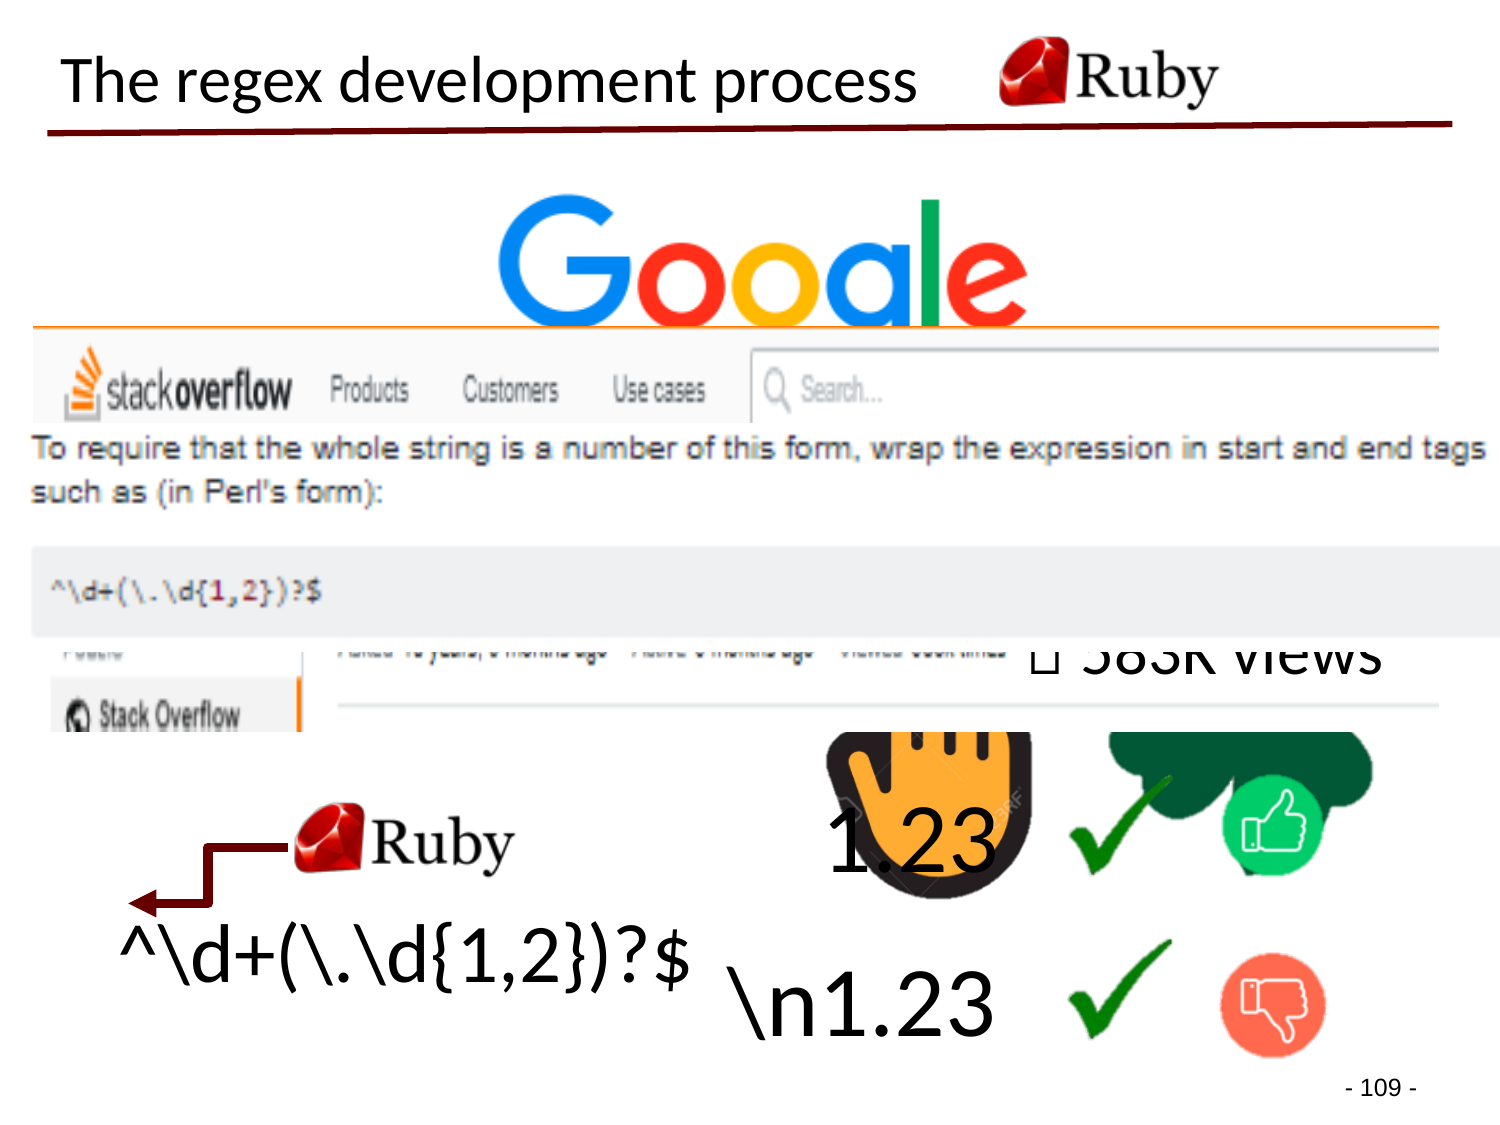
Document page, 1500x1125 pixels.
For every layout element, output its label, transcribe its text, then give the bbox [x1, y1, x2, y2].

picture [15, 423, 1500, 652]
title The regex development process [45, 19, 1366, 125]
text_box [711, 935, 1329, 1068]
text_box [805, 771, 1327, 903]
picture [991, 22, 1225, 140]
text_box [33, 660, 1440, 732]
picture [205, 159, 1359, 325]
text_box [98, 789, 713, 1010]
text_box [128, 846, 288, 904]
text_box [778, 741, 1400, 904]
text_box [33, 325, 1440, 422]
